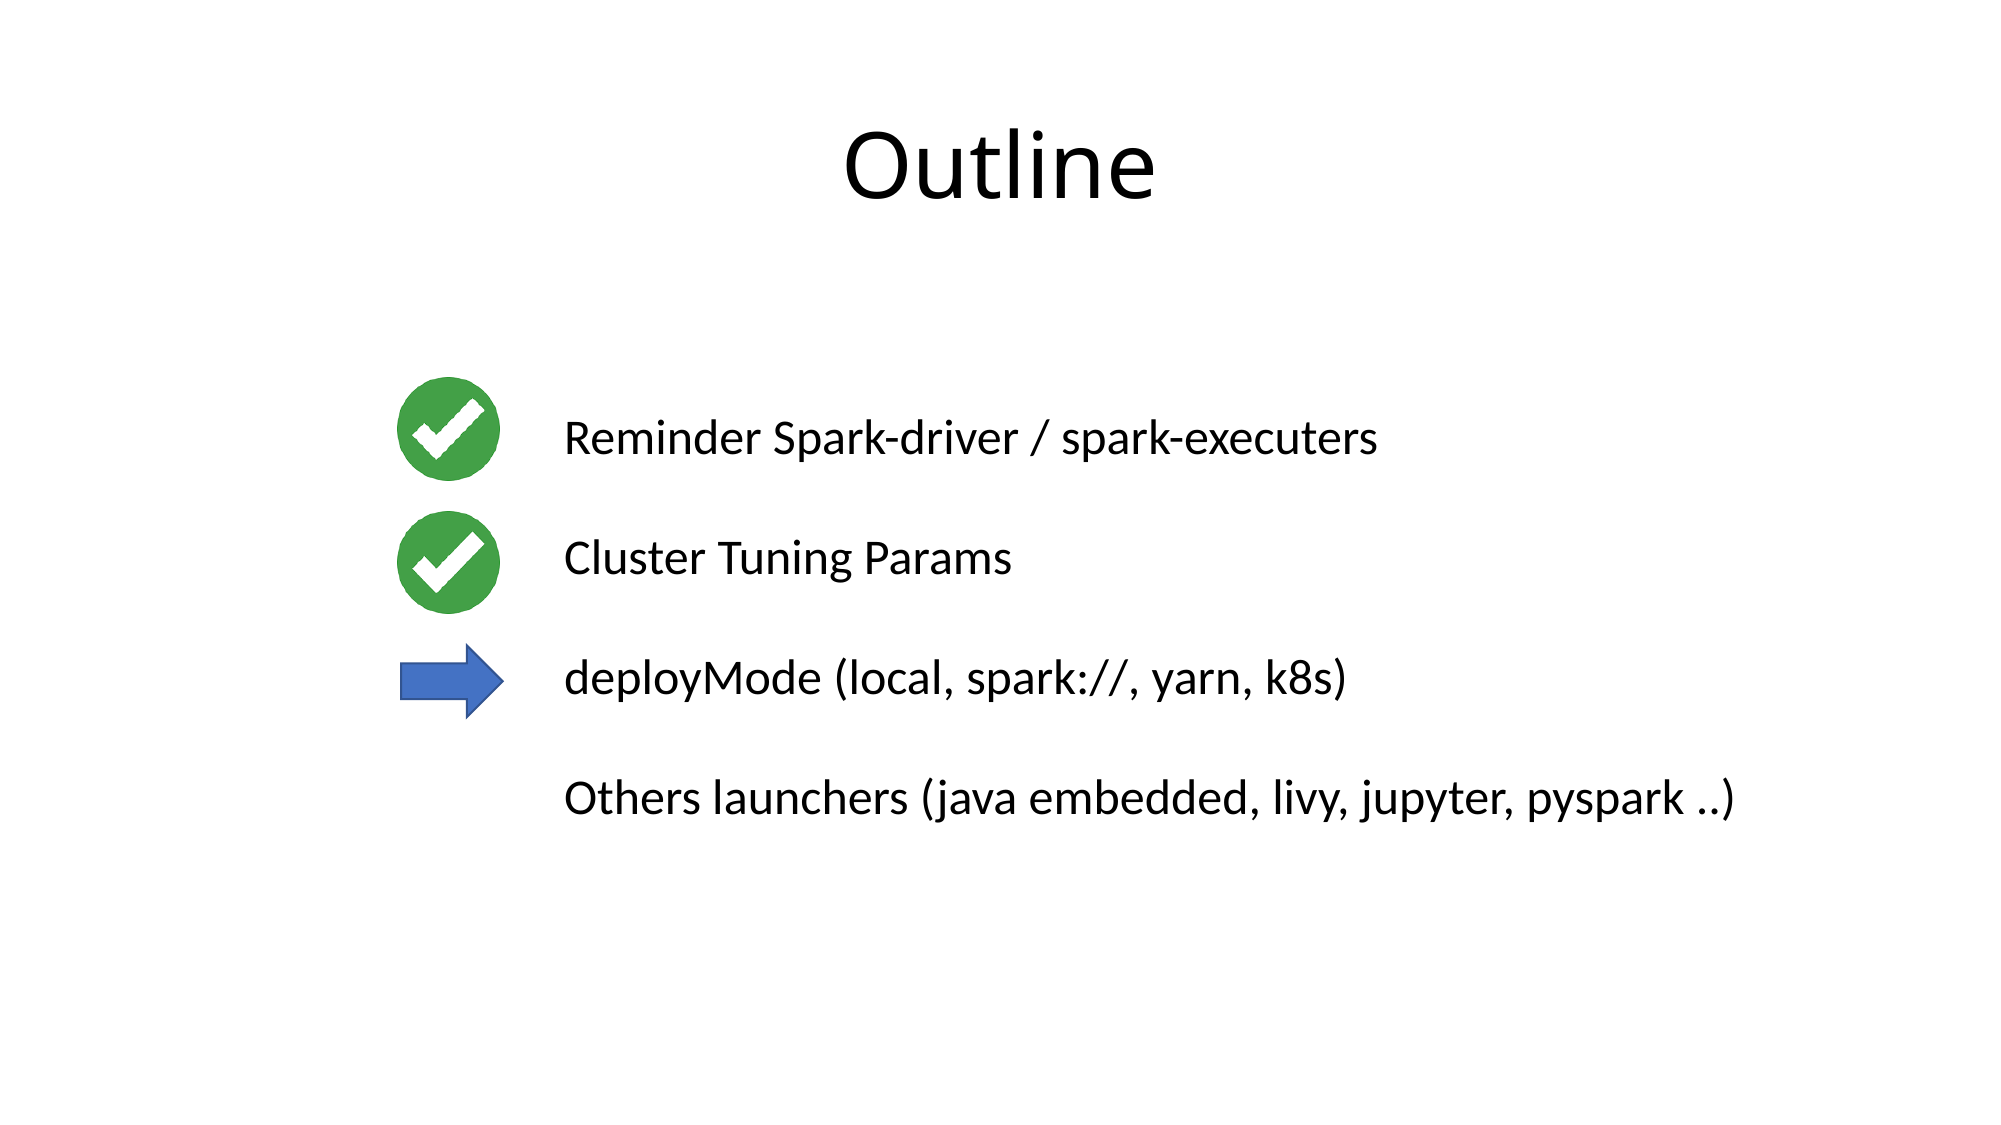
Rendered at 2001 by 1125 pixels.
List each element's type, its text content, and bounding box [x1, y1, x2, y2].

picture [393, 373, 503, 484]
text_box [400, 643, 505, 720]
picture [393, 507, 503, 617]
text_box Reminder Spark-driver / spark-executers Cluster Tuning Params deployMode (local, spark://, yarn, k8s) Others launchers (java embedded, livy, jupyter, pyspark ..) [549, 397, 1752, 833]
title Outline [137, 59, 1863, 278]
